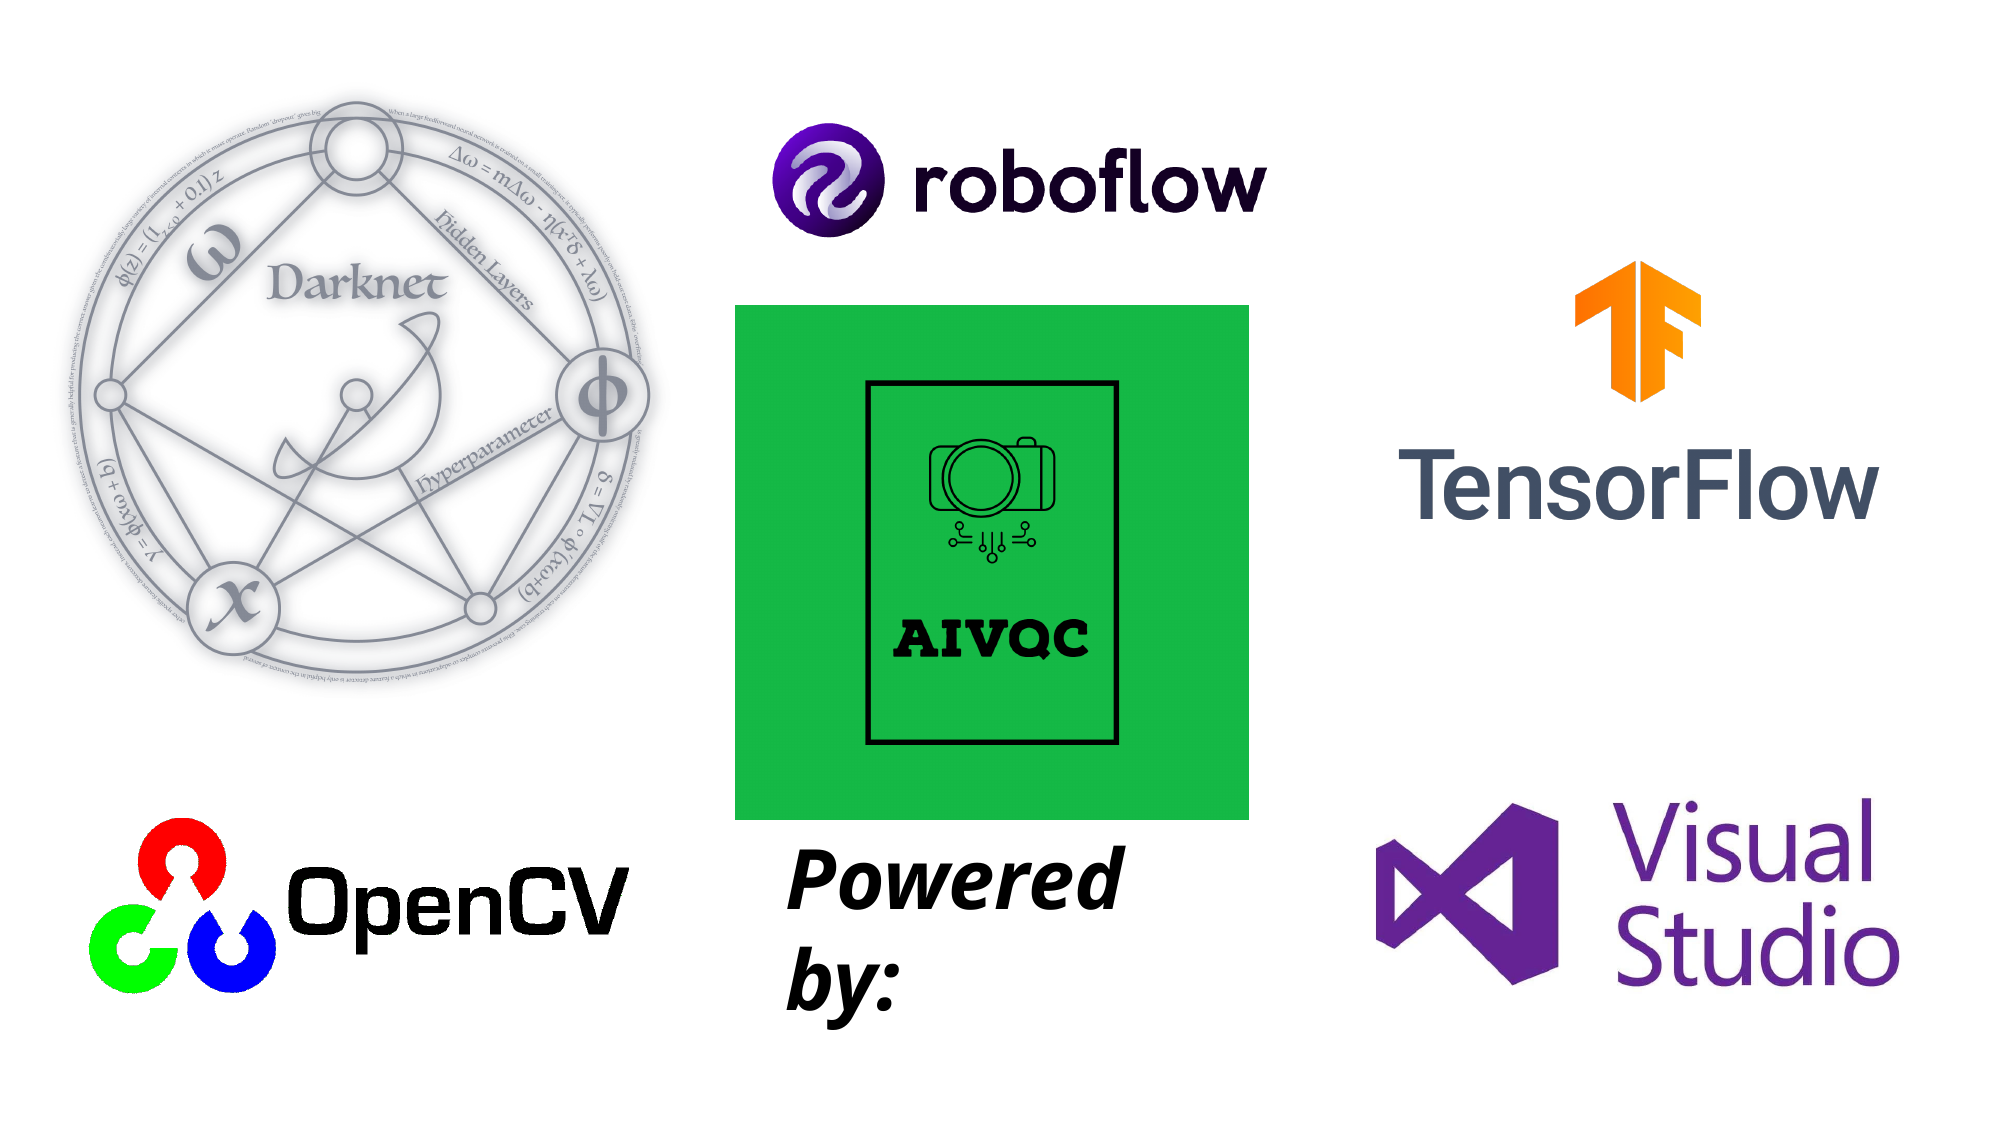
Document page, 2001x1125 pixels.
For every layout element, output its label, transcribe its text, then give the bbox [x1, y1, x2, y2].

picture [707, 82, 1950, 590]
picture [50, 82, 673, 698]
picture [1326, 736, 1949, 1048]
picture [50, 785, 673, 1029]
picture [735, 305, 1249, 820]
text_box Powered by: [770, 820, 1230, 1034]
